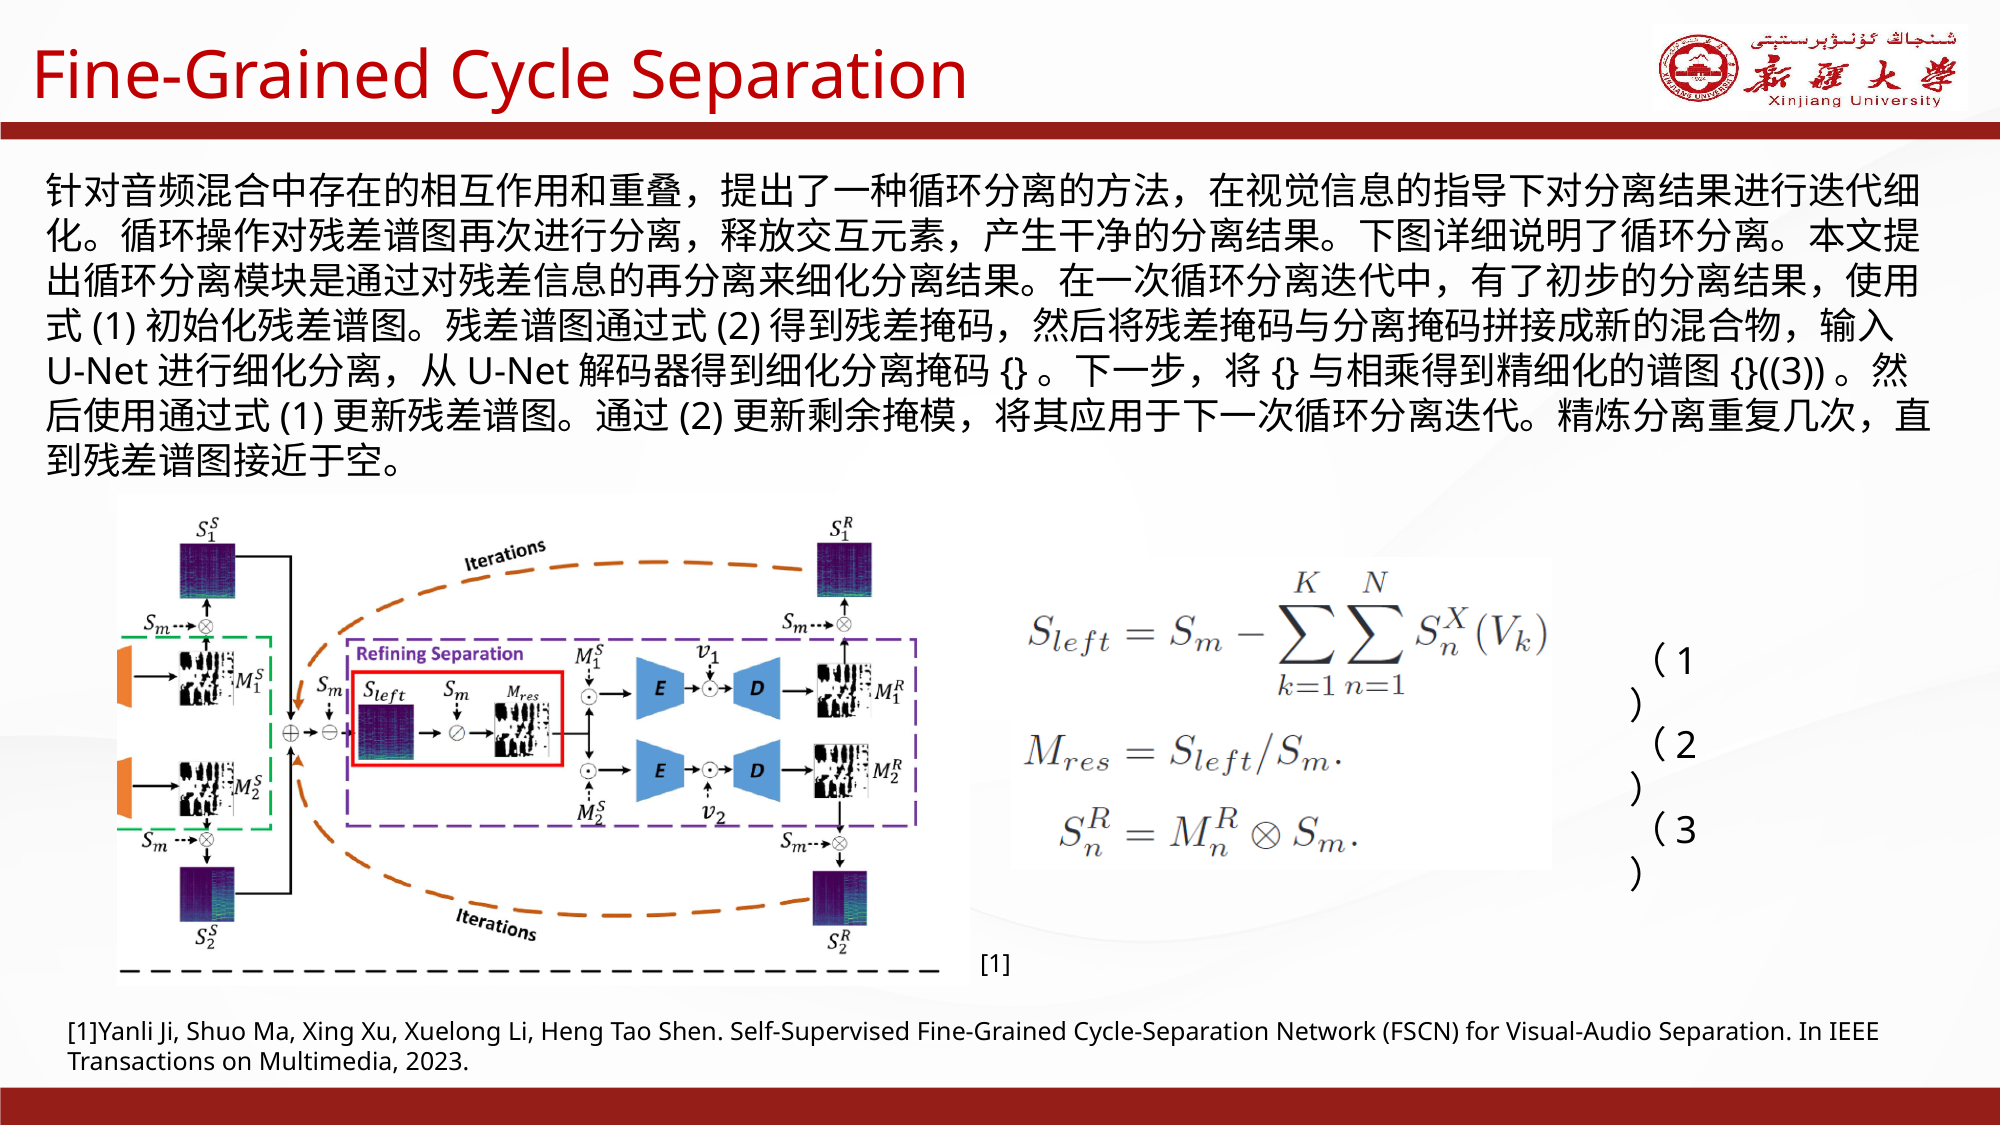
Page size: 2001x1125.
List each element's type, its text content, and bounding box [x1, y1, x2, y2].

text_box （1） [1614, 629, 1722, 735]
text_box [1]Yanli Ji, Shuo Ma, Xing Xu, Xuelong Li, Heng Tao Shen. Self-Supervised Fine-Grained Cycle-Separation Network (FSCN) for Visual-Audio Separation. In IEEE Transactions on Multimedia, 2023. [52, 1008, 1920, 1088]
text_box Fine-Grained Cycle Separation [31, 24, 1663, 113]
text_box （2） [1614, 735, 1722, 798]
picture [0, 140, 2000, 1086]
picture [0, 0, 2000, 121]
text_box [0, 121, 2000, 140]
text_box [1] [970, 940, 1036, 986]
text_box （3） [1614, 798, 1722, 903]
text_box [0, 1086, 2000, 1125]
